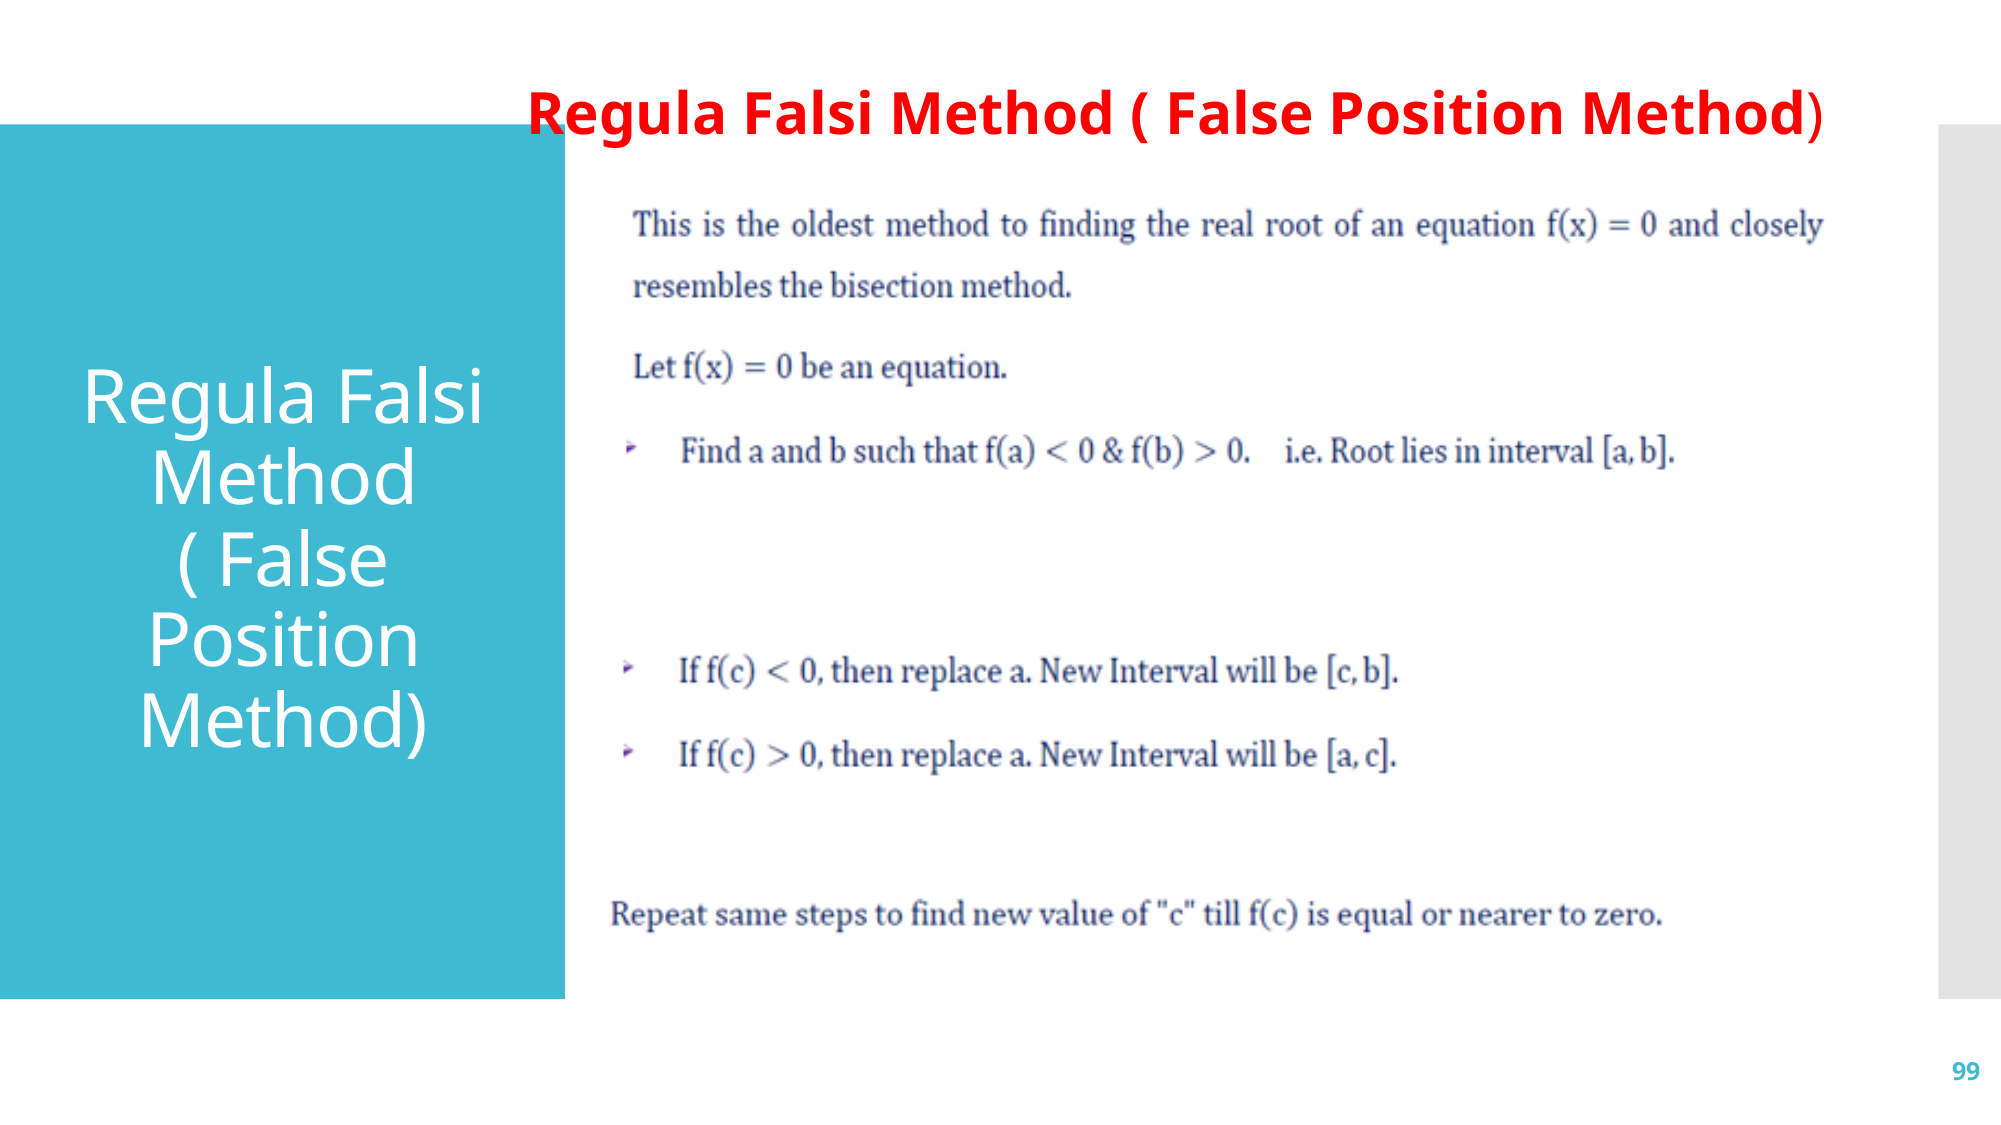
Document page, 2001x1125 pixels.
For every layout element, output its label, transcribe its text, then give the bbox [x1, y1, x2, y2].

text_box Regula Falsi Method ( False Position Method) [511, 68, 1839, 154]
picture [614, 187, 1838, 483]
title Regula Falsi Method ( False Position Method) [41, 184, 525, 939]
slide_number 99 [1744, 1042, 1996, 1103]
picture [591, 618, 1776, 1042]
